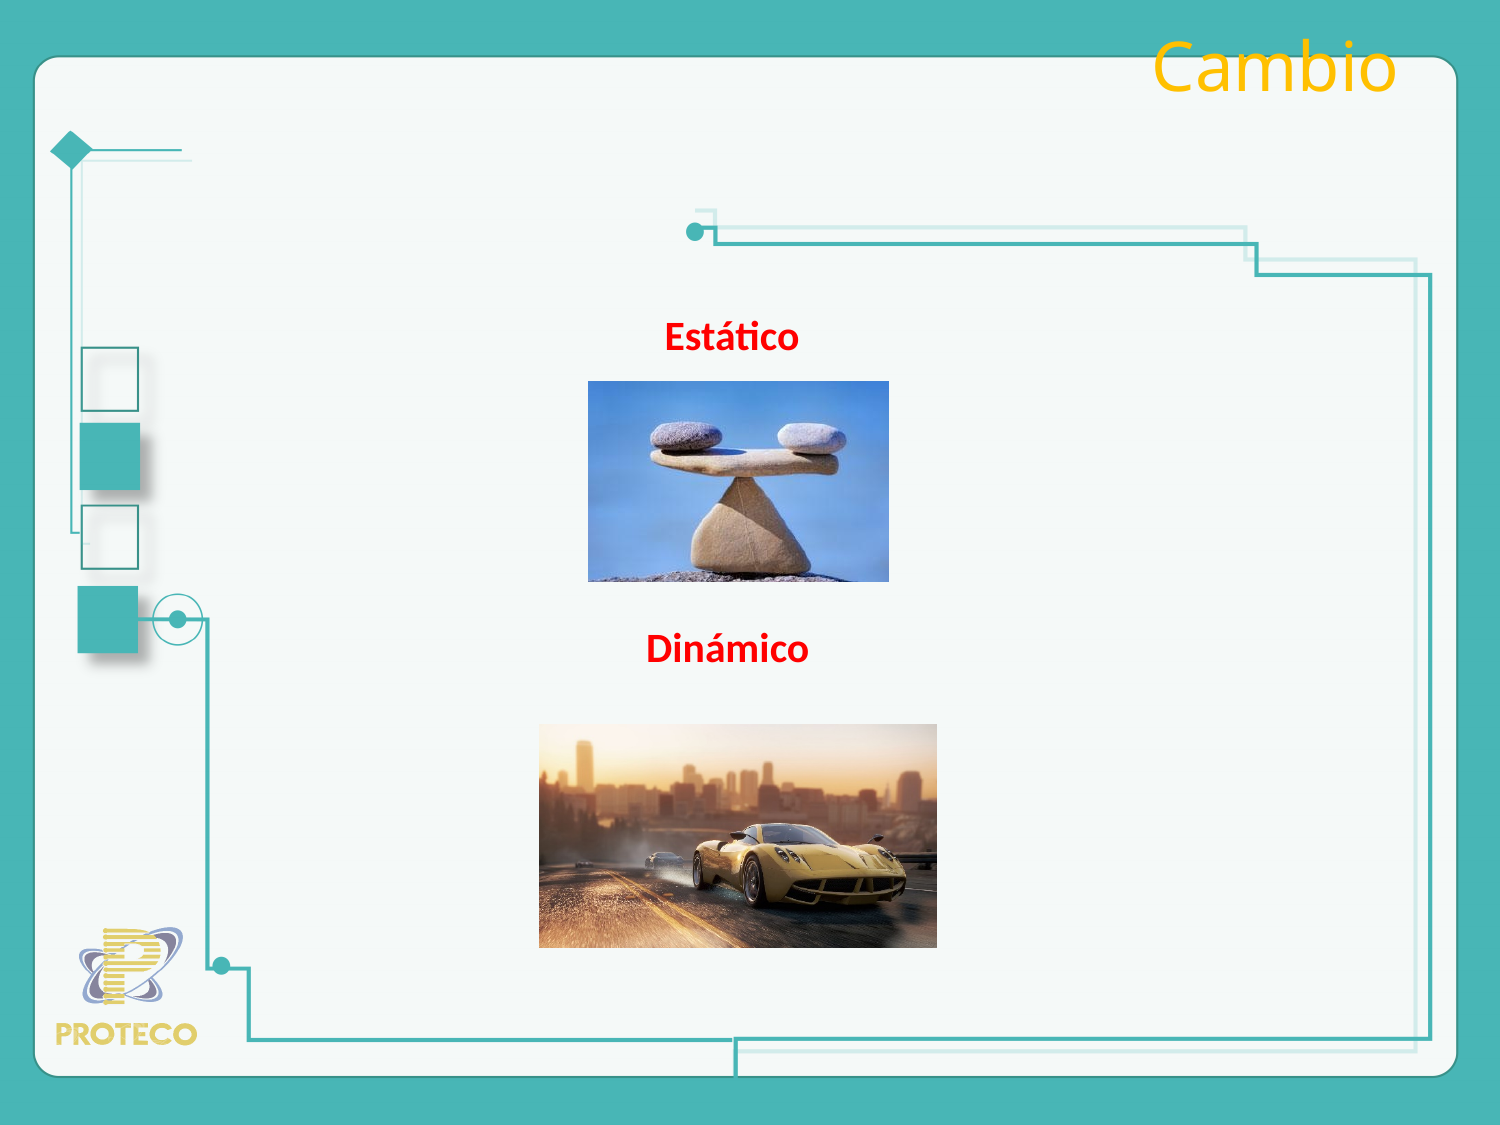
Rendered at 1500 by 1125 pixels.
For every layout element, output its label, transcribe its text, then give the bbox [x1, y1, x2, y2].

text_box Estático [649, 301, 824, 367]
title Cambio [688, 25, 1415, 178]
text_box Dinámico [631, 613, 825, 678]
picture [0, 0, 1500, 1125]
